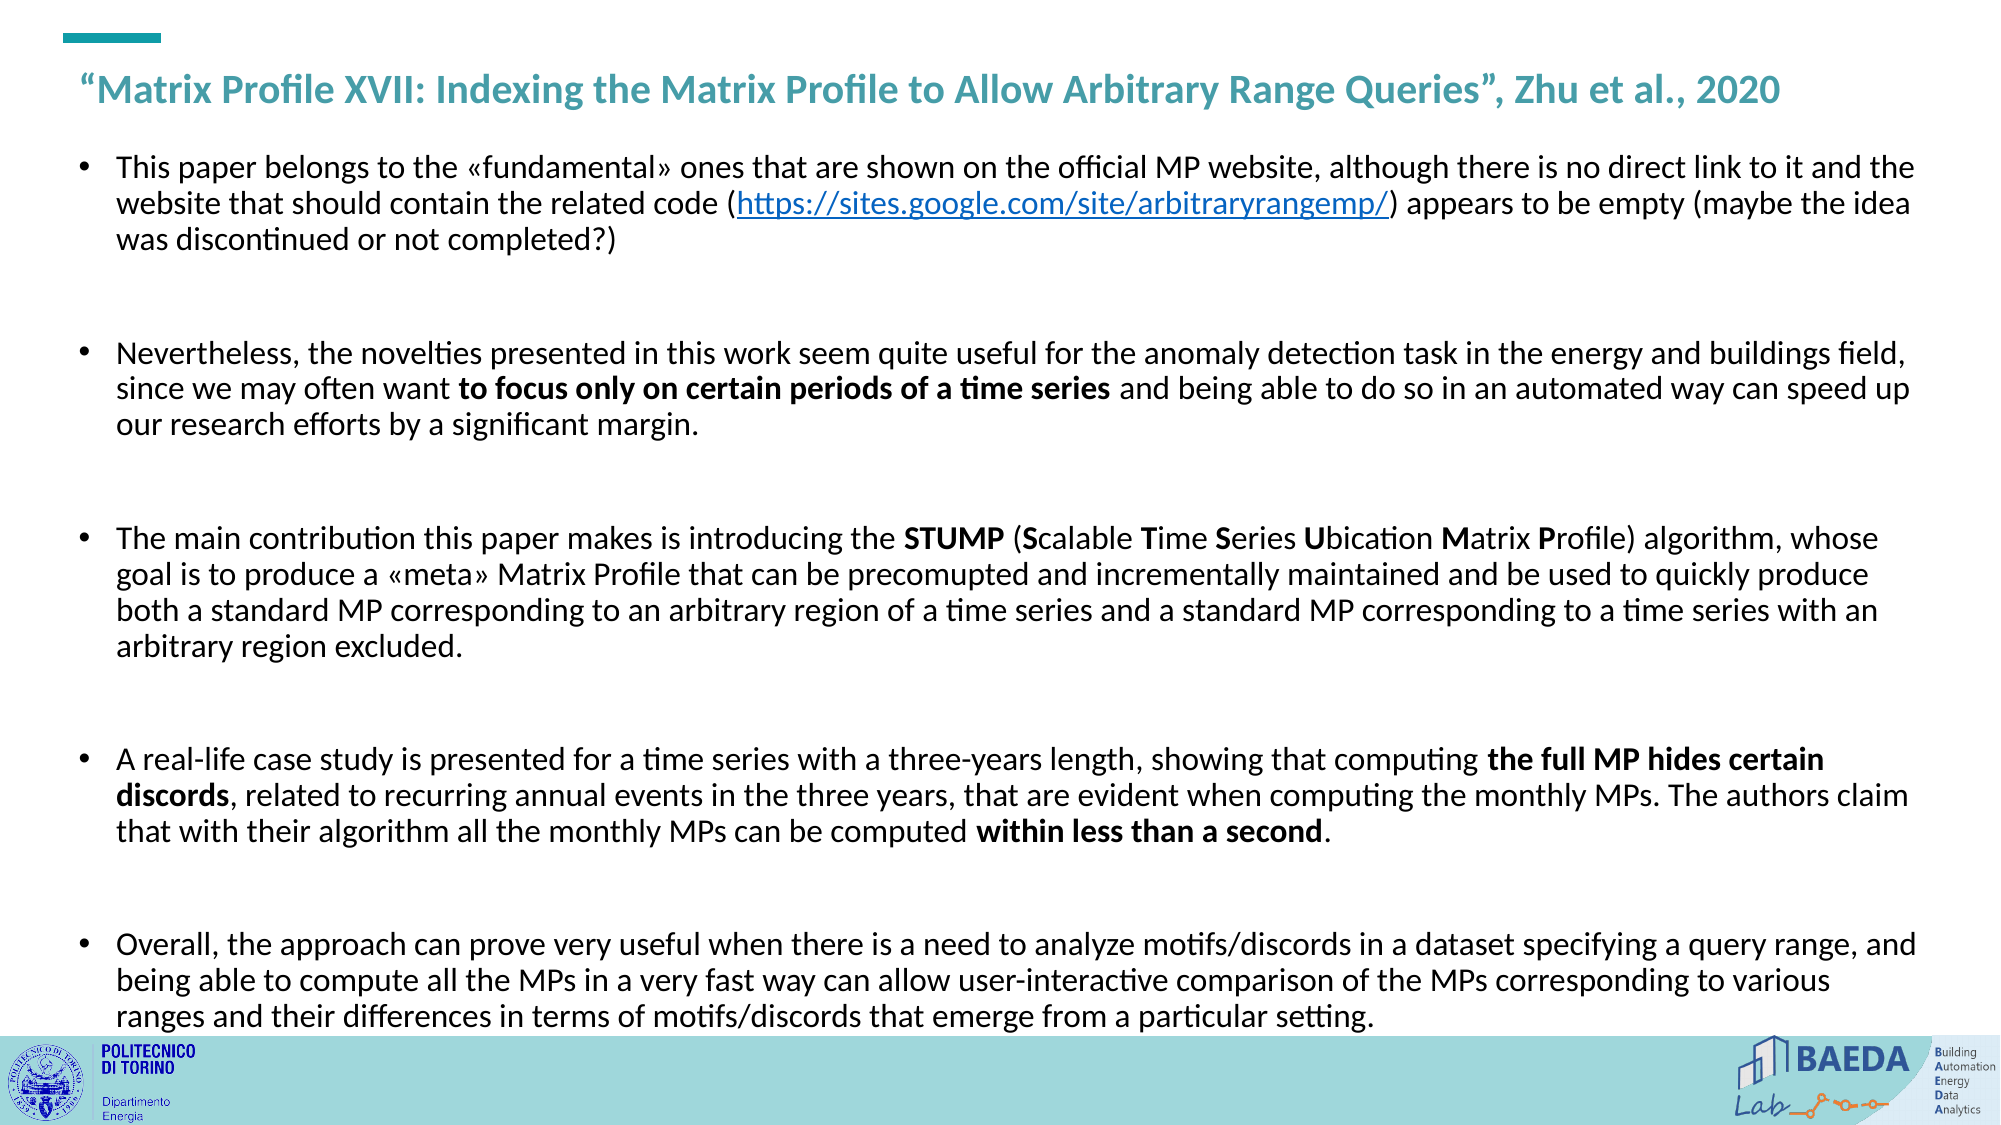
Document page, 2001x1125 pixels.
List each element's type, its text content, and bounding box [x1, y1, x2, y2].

list This paper belongs to the «fundamental» ones that are shown on the official MP website, although there is no direct link to it and the website that should contain the related code (https://sites.google.com/site/arbitraryrangemp/) appears to be empty (maybe the idea was discontinued or not completed?) Nevertheless, the novelties presented in this work seem quite useful for the anomaly detection task in the energy and buildings field, since we may often want to focus only on certain periods of a time series and being able to do so in an automated way can speed up our research efforts by a significant margin. The main contribution this paper makes is introducing the STUMP (Scalable Time Series Ubication Matrix Profile) algorithm, whose goal is to produce a «meta» Matrix Profile that can be precomupted and incrementally maintained and be used to quickly produce both a standard MP corresponding to an arbitrary region of a time series and a standard MP corresponding to a time series with an arbitrary region excluded. A real-life case study is presented for a time series with a three-years length, showing that computing the full MP hides certain discords, related to recurring annual events in the three years, that are evident when computing the monthly MPs. The authors claim that with their algorithm all the monthly MPs can be computed within less than a second. Overall, the approach can prove very useful when there is a need to analyze motifs/discords in a dataset specifying a query range, and being able to compute all the MPs in a very fast way can allow user-interactive comparison of the MPs corresponding to various ranges and their differences in terms of motifs/discords that emerge from a particular setting. [63, 142, 1937, 1022]
picture [1716, 1025, 2001, 1125]
picture [8, 1044, 195, 1123]
title “Matrix Profile XVII: Indexing the Matrix Profile to Allow Arbitrary Range Queries”, Zhu et al., 2020 [63, 60, 1937, 123]
